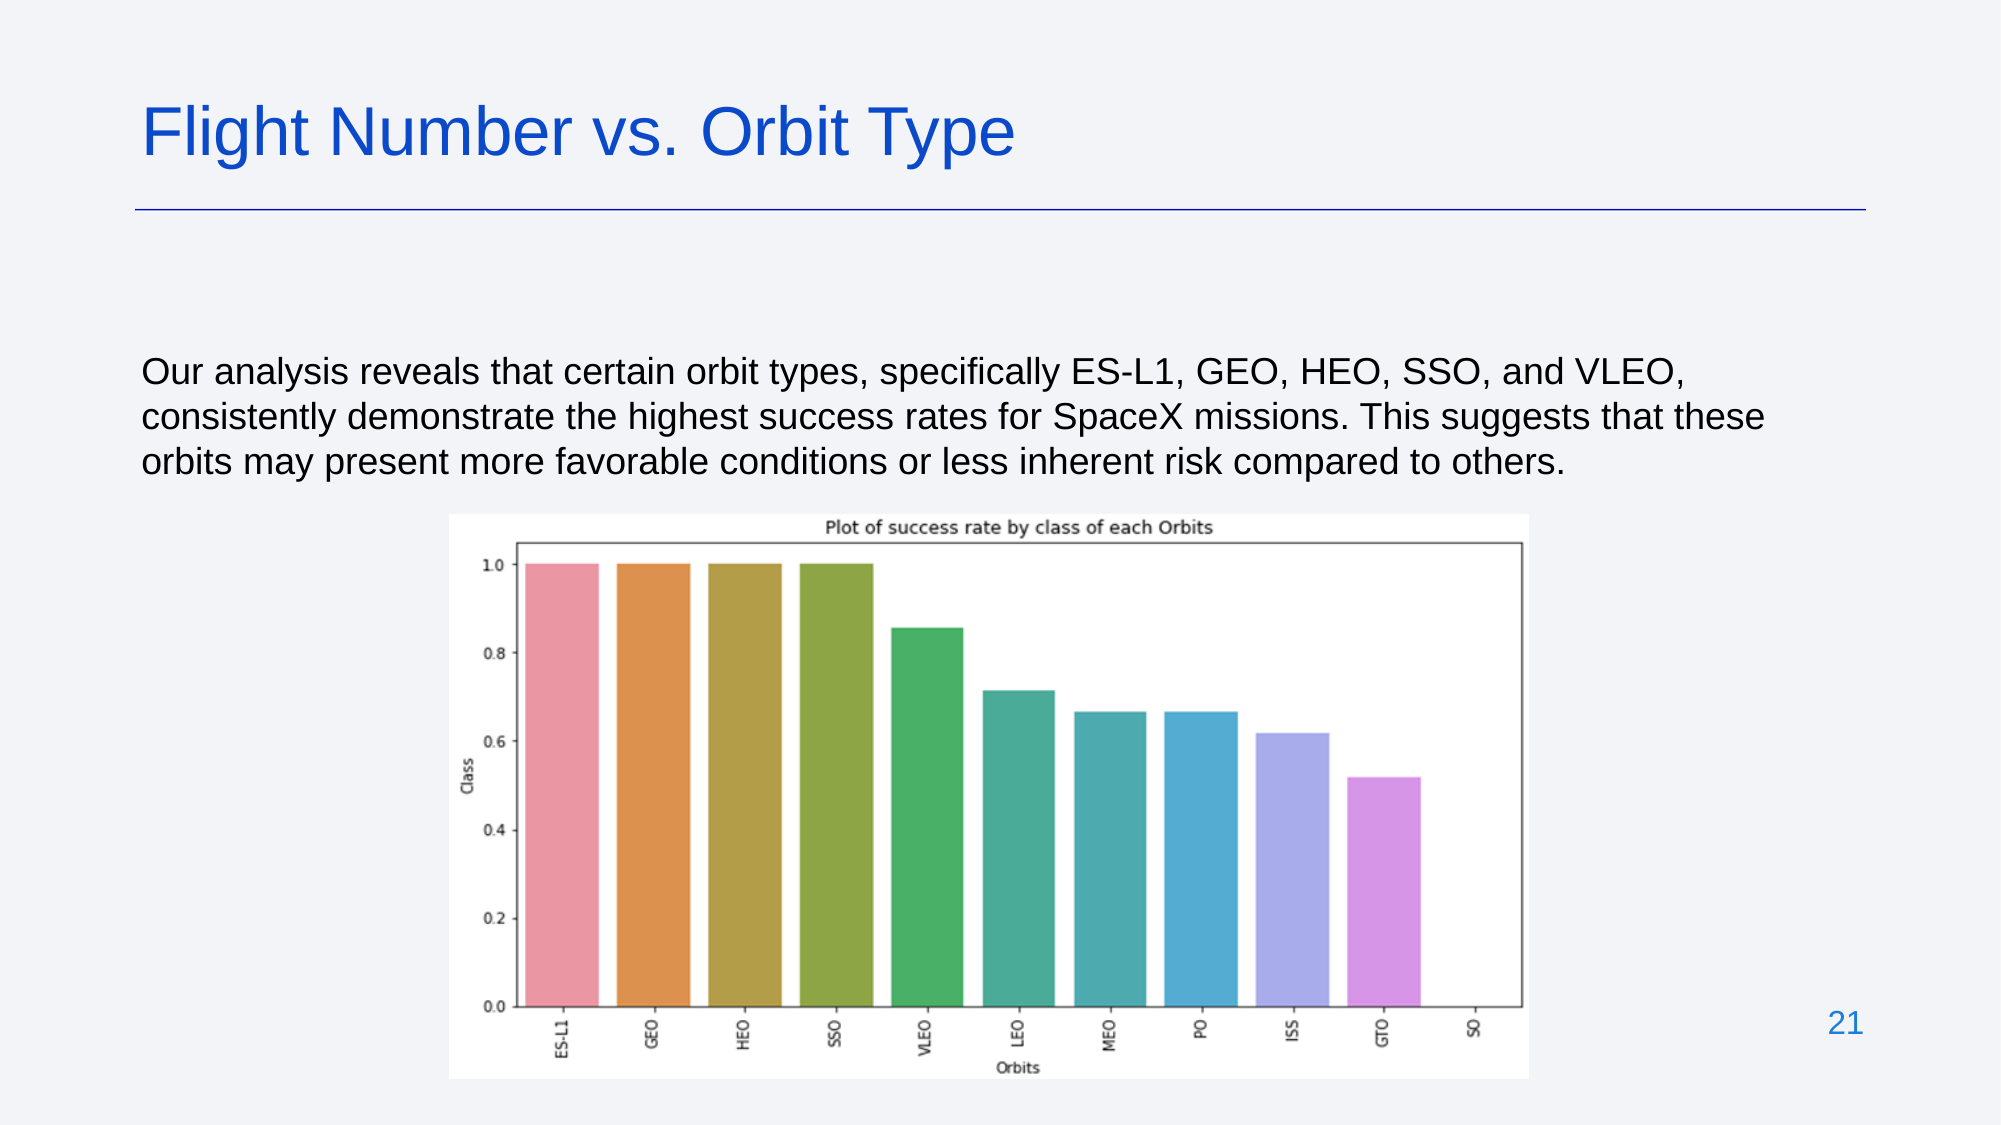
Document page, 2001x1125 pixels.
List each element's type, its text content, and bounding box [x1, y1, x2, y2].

text_box Flight Number vs. Orbit Type [126, 88, 1852, 179]
slide_number ‹#› [1533, 988, 1880, 1055]
picture [0, 0, 2001, 1125]
list Our analysis reveals that certain orbit types, specifically ES-L1, GEO, HEO, SSO, and VLEO, consistently demonstrate the highest success rates for SpaceX missions. This suggests that these orbits may present more favorable conditions or less inherent risk compared to others. [126, 339, 1852, 515]
